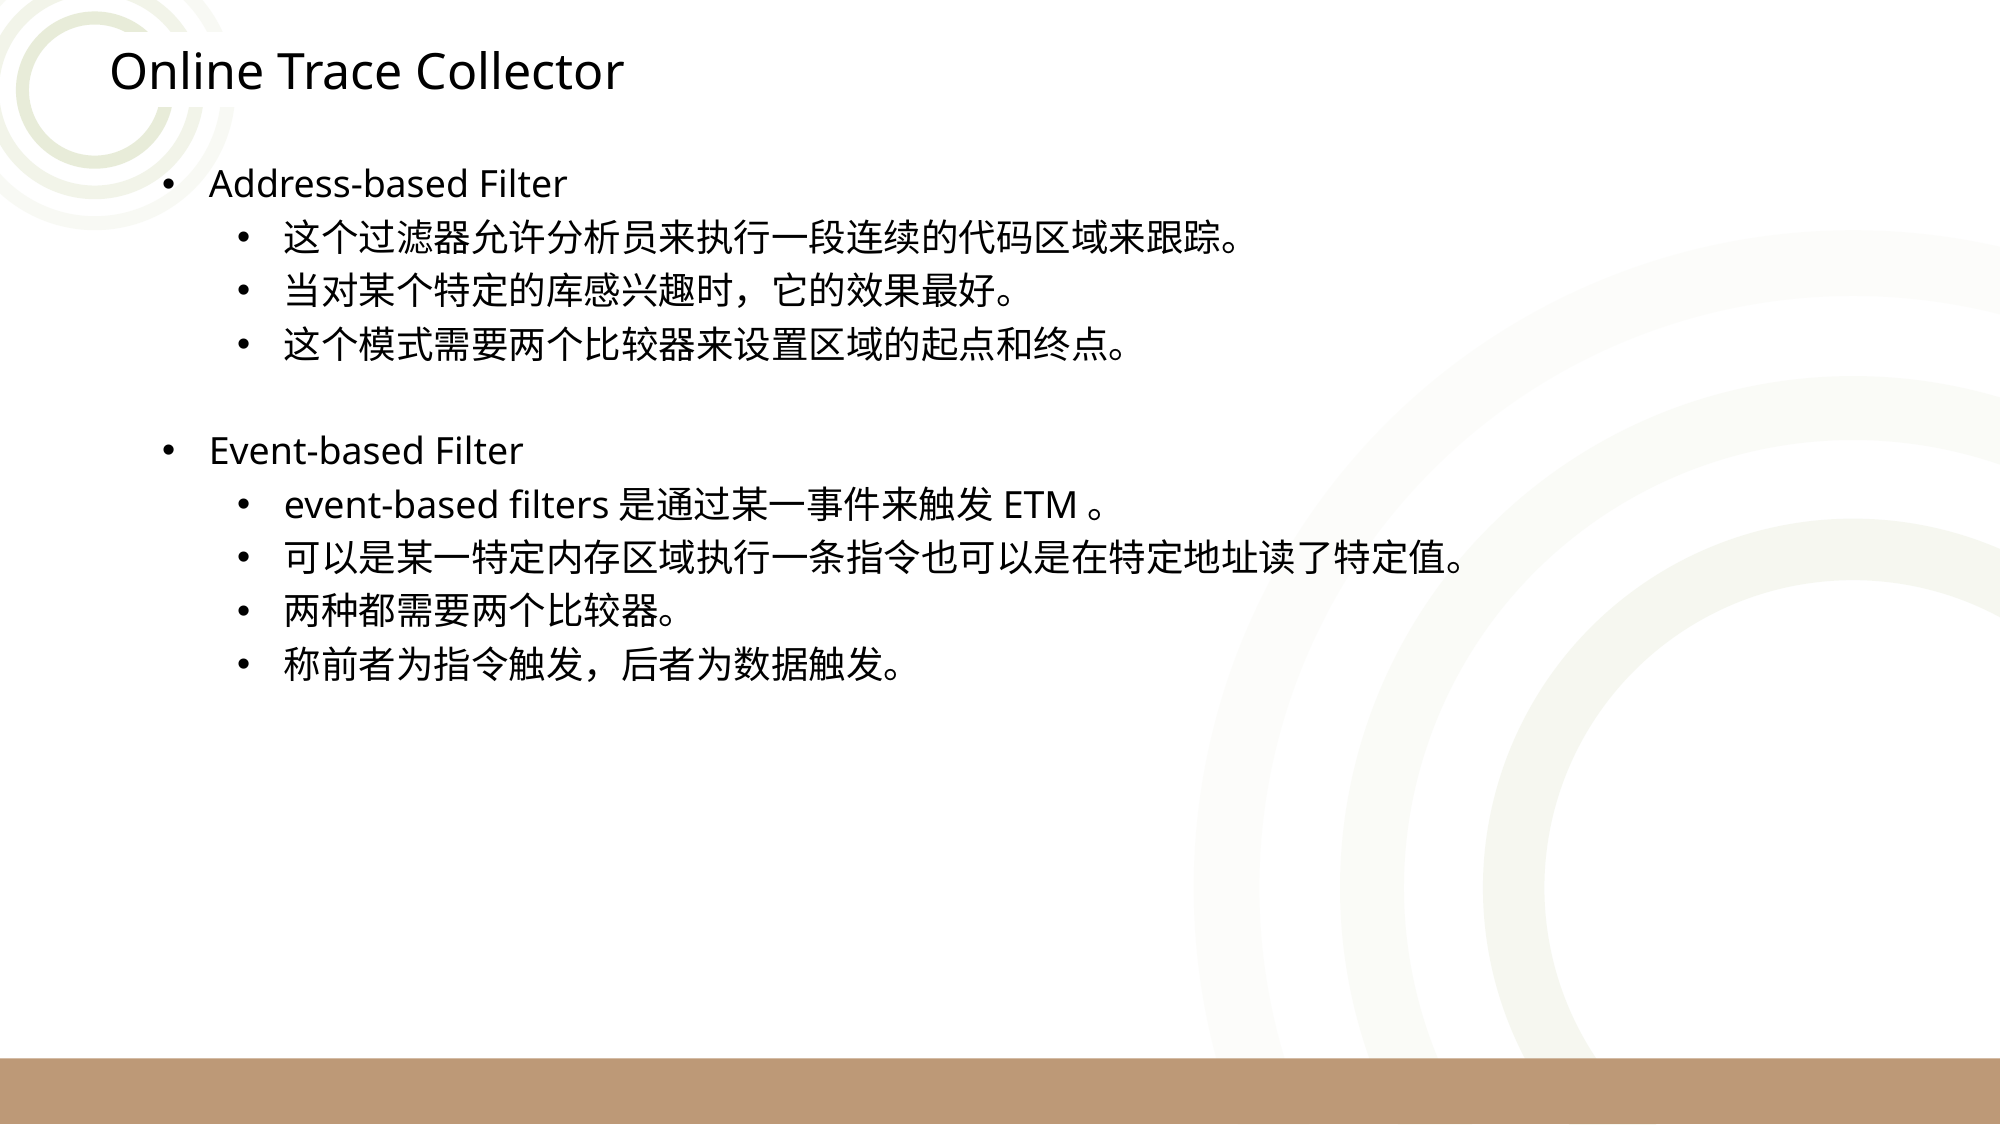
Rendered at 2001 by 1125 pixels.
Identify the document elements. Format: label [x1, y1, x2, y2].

text_box [0, 0, 2000, 1125]
